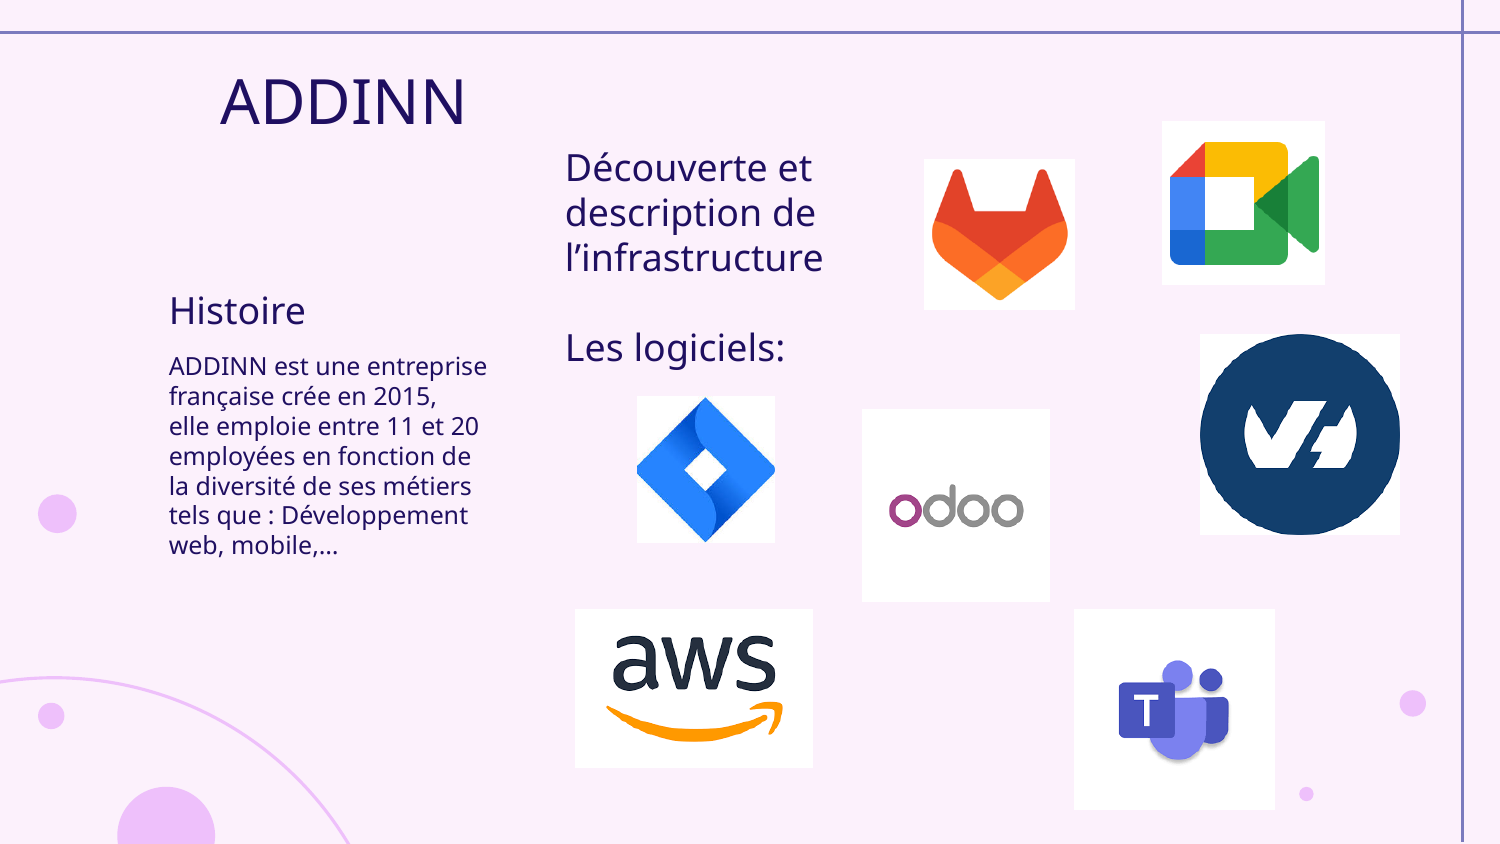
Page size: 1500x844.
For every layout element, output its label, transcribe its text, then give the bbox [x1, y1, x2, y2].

subtitle Découverte et description de l’infrastructure Les logiciels: [549, 309, 907, 384]
title ADDINN [0, 46, 977, 141]
picture [1074, 609, 1276, 810]
picture [924, 159, 1076, 310]
subtitle ADDINN est une entreprise française crée en 2015, elle emploie entre 11 et 20 employées en fonction de la diversité de ses métiers tels que : Développement web, mobile,… [153, 335, 511, 668]
picture [862, 409, 1051, 603]
subtitle Histoire [153, 273, 511, 335]
picture [1162, 121, 1326, 285]
picture [1199, 334, 1401, 535]
picture [637, 396, 776, 543]
picture [574, 609, 813, 768]
